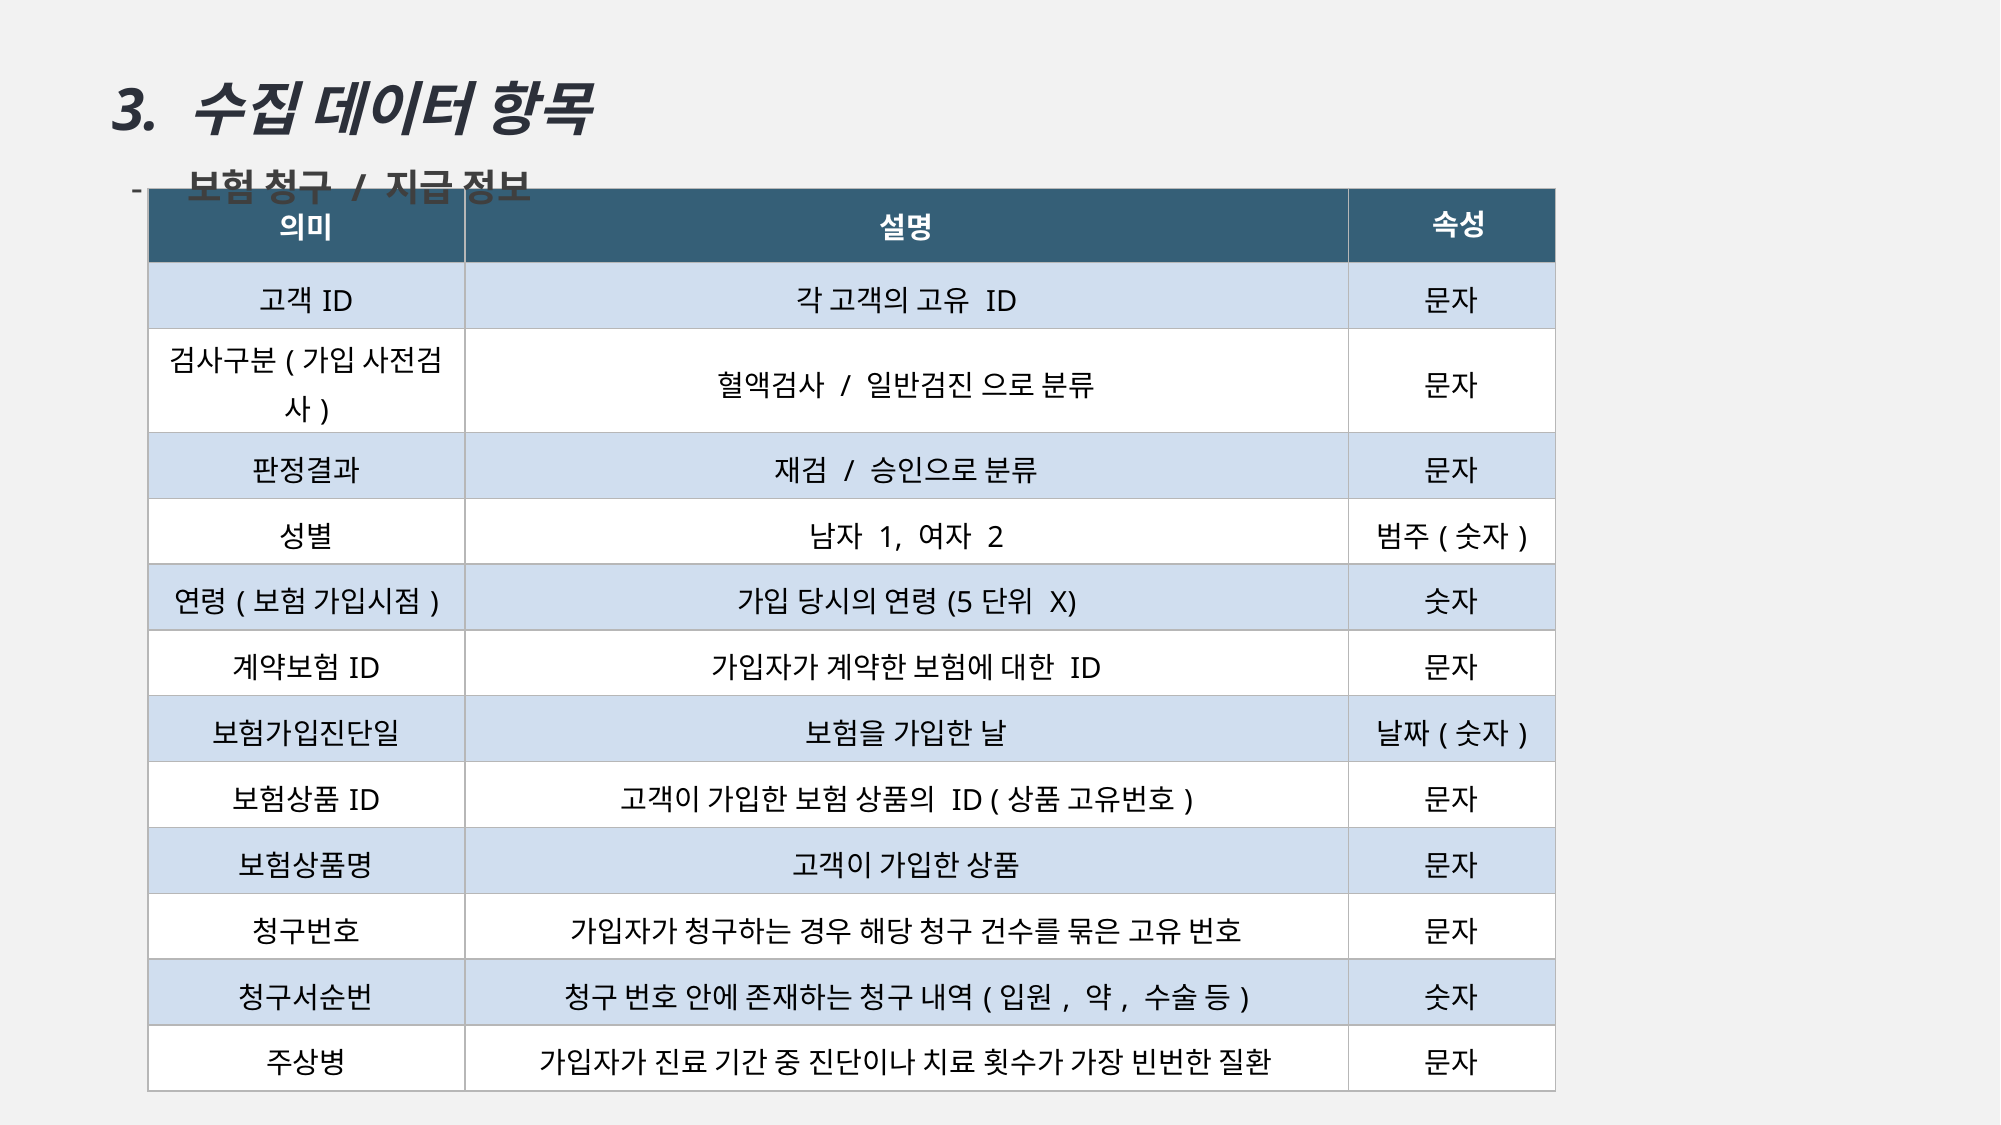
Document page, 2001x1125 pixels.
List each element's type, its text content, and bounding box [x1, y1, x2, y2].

table_cell 가입자가 청구하는 경우 해당 청구 건수를 묶은 고유 번호 [466, 894, 1348, 958]
table_cell 가입자가 진료 기간 중 진단이나 치료 횟수가 가장 빈번한 질환 [466, 1026, 1348, 1090]
table_header 속성 [1349, 189, 1555, 262]
table_cell 보험상품명 [149, 828, 464, 893]
table_cell 판정결과 [149, 433, 464, 498]
table_cell 숫자 [1349, 565, 1555, 629]
table_cell 각 고객의 고유 ID [466, 263, 1348, 328]
table_cell 보험가입진단일 [149, 696, 464, 761]
table_cell 재검 / 승인으로 분류 [466, 433, 1348, 498]
table_cell 주상병 [149, 1026, 464, 1090]
table_cell 가입자가 계약한 보험에 대한 ID [466, 631, 1348, 695]
table_cell 청구서순번 [149, 960, 464, 1024]
table_cell 문자 [1349, 433, 1555, 498]
table_cell 숫자 [1349, 960, 1555, 1024]
table_cell 문자 [1349, 894, 1555, 958]
table_cell 문자 [1349, 828, 1555, 893]
table_cell 성별 [149, 499, 464, 563]
table_cell 날짜(숫자) [1349, 696, 1555, 761]
table_cell 계약보험ID [149, 631, 464, 695]
table_cell 연령(보험 가입시점) [149, 565, 464, 629]
text_box 3. 수집 데이터 항목 보험 청구 / 지급 정보 [97, 29, 1098, 189]
table_cell 보험을 가입한 날 [466, 696, 1348, 761]
table_cell 문자 [1349, 329, 1555, 432]
table_cell 범주(숫자) [1349, 499, 1555, 563]
table_cell 고객ID [149, 263, 464, 328]
table_cell 가입 당시의 연령(5단위 X) [466, 565, 1348, 629]
table_cell 고객이 가입한 상품 [466, 828, 1348, 893]
table_cell 청구번호 [149, 894, 464, 958]
table_cell 고객이 가입한 보험 상품의 ID (상품 고유번호) [466, 762, 1348, 827]
table_cell 문자 [1349, 1026, 1555, 1090]
table_header 의미 [149, 189, 464, 262]
table_cell 검사구분(가입 사전검사) [149, 329, 464, 432]
table_cell 문자 [1349, 263, 1555, 328]
table_cell 청구 번호 안에 존재하는 청구 내역(입원, 약, 수술 등) [466, 960, 1348, 1024]
table_cell 문자 [1349, 631, 1555, 695]
table_cell 문자 [1349, 762, 1555, 827]
table_cell 혈액검사 / 일반검진 으로 분류 [466, 329, 1348, 432]
table_header 설명 [466, 189, 1348, 262]
table_cell 남자 1, 여자 2 [466, 499, 1348, 563]
table_cell 보험상품ID [149, 762, 464, 827]
